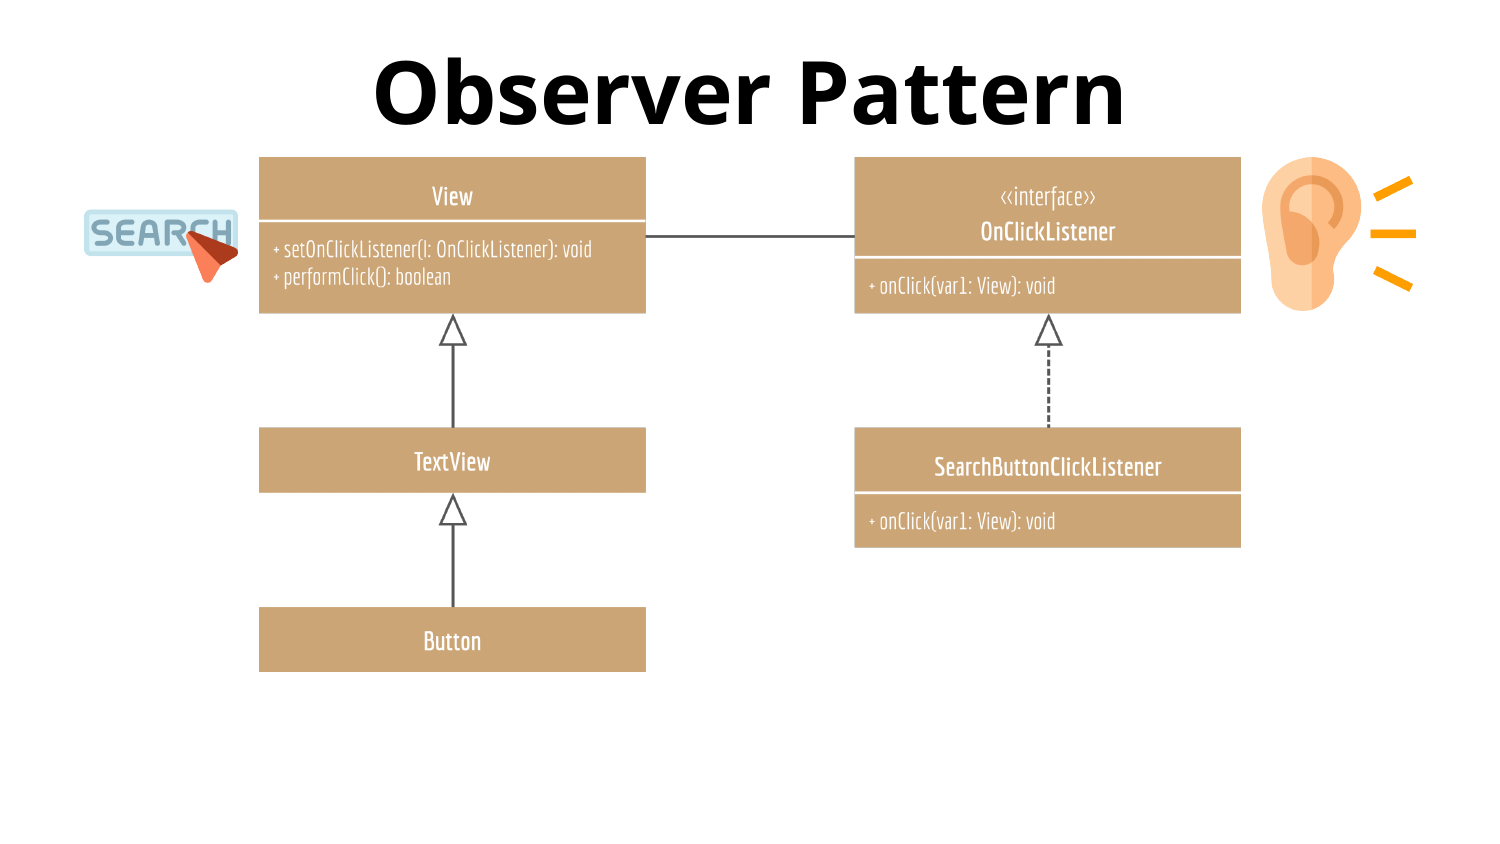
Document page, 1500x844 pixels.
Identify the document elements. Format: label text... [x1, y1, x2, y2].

picture [1262, 156, 1416, 311]
picture [84, 169, 238, 323]
title Observer Pattern [207, 42, 1293, 158]
picture [259, 156, 1241, 672]
